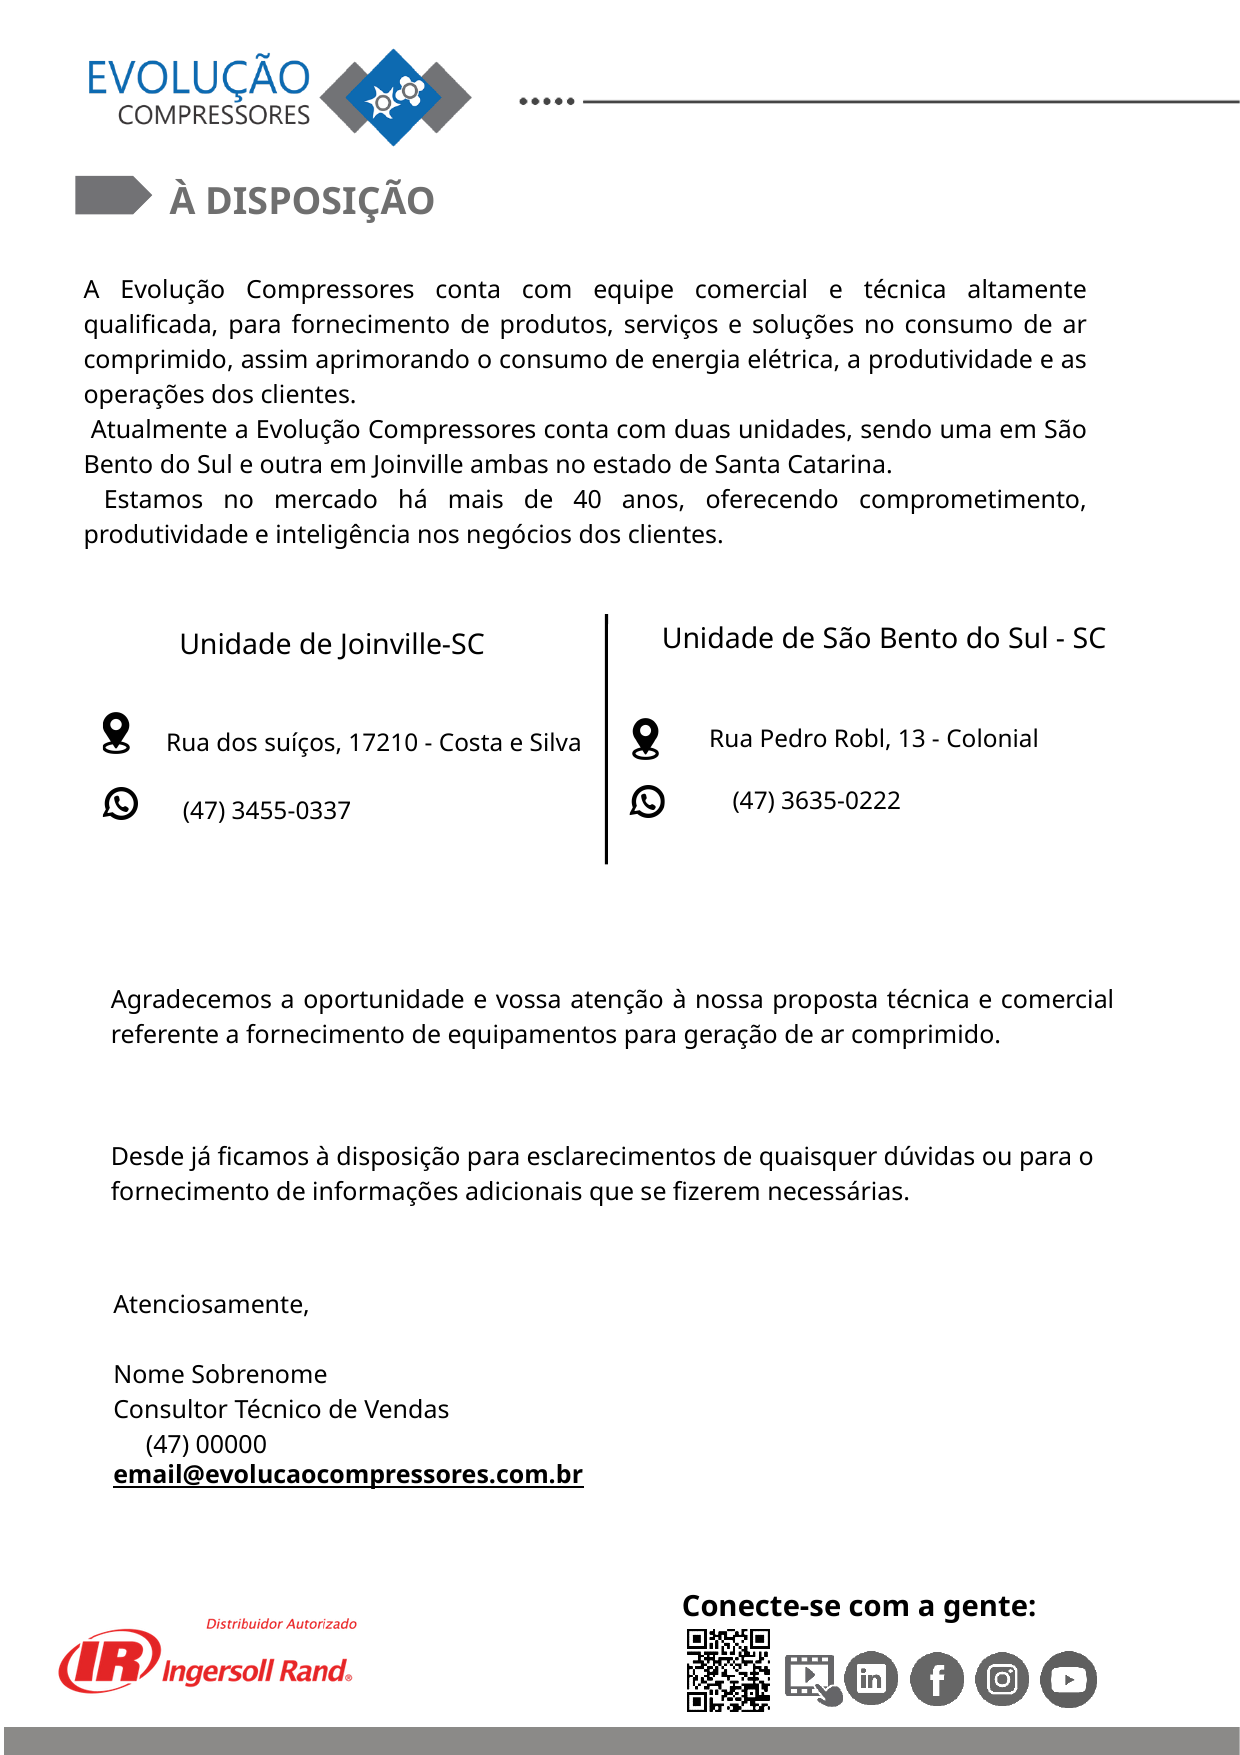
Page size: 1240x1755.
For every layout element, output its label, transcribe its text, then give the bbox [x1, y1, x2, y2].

text_box Atenciosamente, Nome Sobrenome Consultor Técnico de Vendas (47) 00000 email@evolucaocompressores.com.br [113, 1283, 1151, 1528]
text_box [102, 712, 130, 754]
text_box Unidade de São Bento do Sul - SC [634, 614, 1134, 655]
text_box (47) 3635-0222 [686, 780, 948, 849]
picture [14, 10, 1240, 152]
text_box Unidade de Joinville-SC [159, 620, 506, 661]
text_box [629, 785, 665, 818]
picture [783, 1650, 899, 1710]
text_box (47) 3455-0337 [152, 790, 383, 825]
text_box Conecte-se com a gente: [667, 1579, 1240, 1630]
text_box A Evolução Compressores conta com equipe comercial e técnica altamente qualificada, para fornecimento de produtos, serviços e soluções no consumo de ar comprimido, assim aprimorando o consumo de energia elétrica, a produtividade e as operações dos clientes. Atualmente a Evolução Compressores conta com duas unidades, sendo uma em São Bento do Sul e outra em Joinville ambas no estado de Santa Catarina. Estamos no mercado há mais de 40 anos, oferecendo comprometimento, produtividade e inteligência nos negócios dos clientes. [83, 268, 1089, 584]
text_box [4, 1727, 1240, 1755]
text_box Desde já ficamos à disposição para esclarecimentos de quaisquer dúvidas ou para o fornecimento de informações adicionais que se fizerem necessárias. [110, 1135, 1149, 1276]
text_box [102, 787, 138, 820]
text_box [75, 175, 153, 215]
text_box [632, 718, 659, 760]
text_box Rua Pedro Robl, 13 - Colonial [686, 718, 1062, 787]
text_box [15, 1580, 401, 1725]
text_box Rua dos suíços, 17210 - Costa e Silva [152, 722, 596, 757]
picture [974, 1652, 1029, 1706]
text_box Agradecemos a oportunidade e vossa atenção à nossa proposta técnica e comercial referente a fornecimento de equipamentos para geração de ar comprimido. [110, 978, 1117, 1084]
text_box À DISPOSIÇÃO [169, 169, 926, 268]
picture [910, 1652, 964, 1706]
picture [673, 1616, 782, 1725]
picture [1040, 1651, 1097, 1709]
